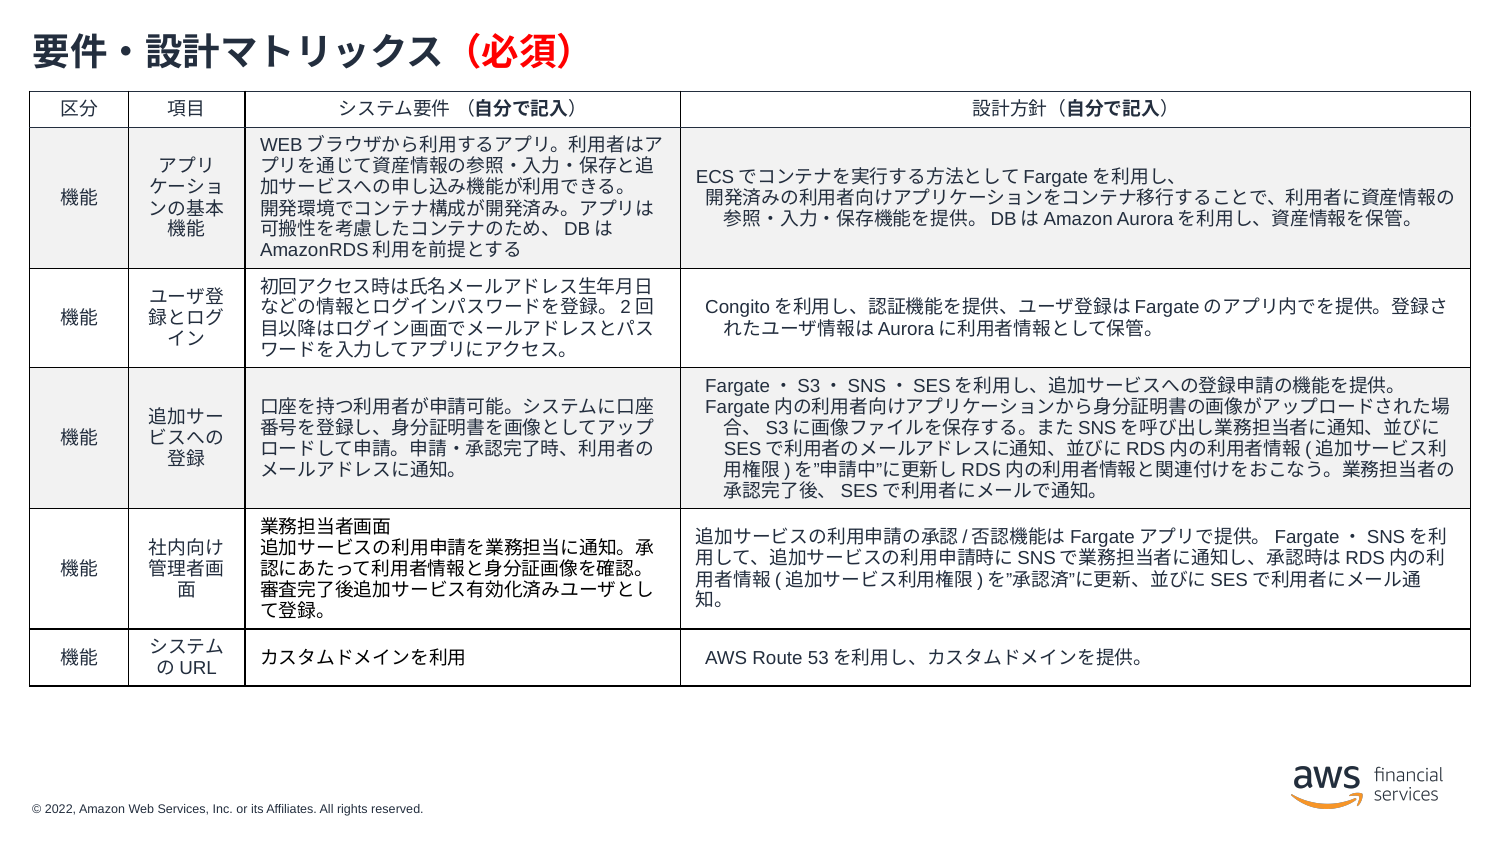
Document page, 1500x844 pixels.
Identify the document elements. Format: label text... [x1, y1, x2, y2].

table_header 項目 [129, 92, 244, 127]
table_cell 機能 [30, 368, 128, 508]
table_cell 業務担当者画面 追加サービスの利用申請を業務担当に通知。承認にあたって利用者情報と身分証画像を確認。審査完了後追加サービス有効化済みユーザとして登録。 [246, 509, 680, 628]
table_cell 追加サービスの利用申請の承認/否認機能はFargateアプリで提供。Fargate・SNSを利用して、追加サービスの利用申請時にSNSで業務担当者に通知し、承認時はRDS内の利用者情報(追加サービス利用権限)を”承認済”に更新、並びにSESで利用者にメール通知。 [681, 509, 1470, 628]
table_cell 口座を持つ利用者が申請可能。システムに口座番号を登録し、身分証明書を画像としてアップロードして申請。申請・承認完了時、利用者のメールアドレスに通知。 [246, 368, 680, 508]
table_cell 追加サービスへの登録 [129, 368, 244, 508]
table_cell 社内向け管理者画面 [129, 509, 244, 628]
table_cell Fargate・S3・SNS・SESを利用し、追加サービスへの登録申請の機能を提供。 Fargate内の利用者向けアプリケーションから身分証明書の画像がアップロードされた場合、S3に画像ファイルを保存する。またSNSを呼び出し業務担当者に通知、並びにSESで利用者のメールアドレスに通知、並びにRDS内の利用者情報(追加サービス利用権限)を”申請中”に更新しRDS内の利用者情報と関連付けをおこなう。業務担当者の承認完了後、SESで利用者にメールで通知。 [681, 368, 1470, 508]
table_cell システムのURL [129, 630, 244, 685]
table_cell 機能 [30, 630, 128, 685]
table_cell 機能 [30, 128, 128, 268]
table_cell 機能 [30, 509, 128, 628]
table_cell Congitoを利用し、認証機能を提供、ユーザ登録はFargateのアプリ内でを提供。登録されたユーザ情報はAuroraに利用者情報として保管。 [681, 269, 1470, 367]
table_header 区分 [30, 92, 128, 127]
table_header システム要件 （自分で記入） [246, 92, 680, 127]
table_header 設計方針（自分で記入） [681, 92, 1470, 127]
picture [1291, 766, 1444, 809]
table_cell 機能 [30, 269, 128, 367]
table_cell カスタムドメインを利用 [246, 630, 680, 685]
table_cell ユーザ登録とログイン [129, 269, 244, 367]
table_cell 初回アクセス時は氏名メールアドレス生年月日などの情報とログインパスワードを登録。2回目以降はログイン画面でメールアドレスとパスワードを入力してアプリにアクセス。 [246, 269, 680, 367]
title 要件・設計マトリックス（必須） [17, 20, 1415, 110]
table_cell ECSでコンテナを実行する方法としてFargateを利用し、 開発済みの利用者向けアプリケーションをコンテナ移行することで、利用者に資産情報の参照・入力・保存機能を提供。DBはAmazon Auroraを利用し、資産情報を保管。 [681, 128, 1470, 268]
table_cell AWS Route 53を利用し、カスタムドメインを提供。 [681, 630, 1470, 685]
table_cell アプリケーションの基本機能 [129, 128, 244, 268]
table_cell WEBブラウザから利用するアプリ。利用者はアプリを通じて資産情報の参照・入力・保存と追加サービスへの申し込み機能が利用できる。 開発環境でコンテナ構成が開発済み。アプリは可搬性を考慮したコンテナのため、DBはAmazonRDS利用を前提とする [246, 128, 680, 268]
